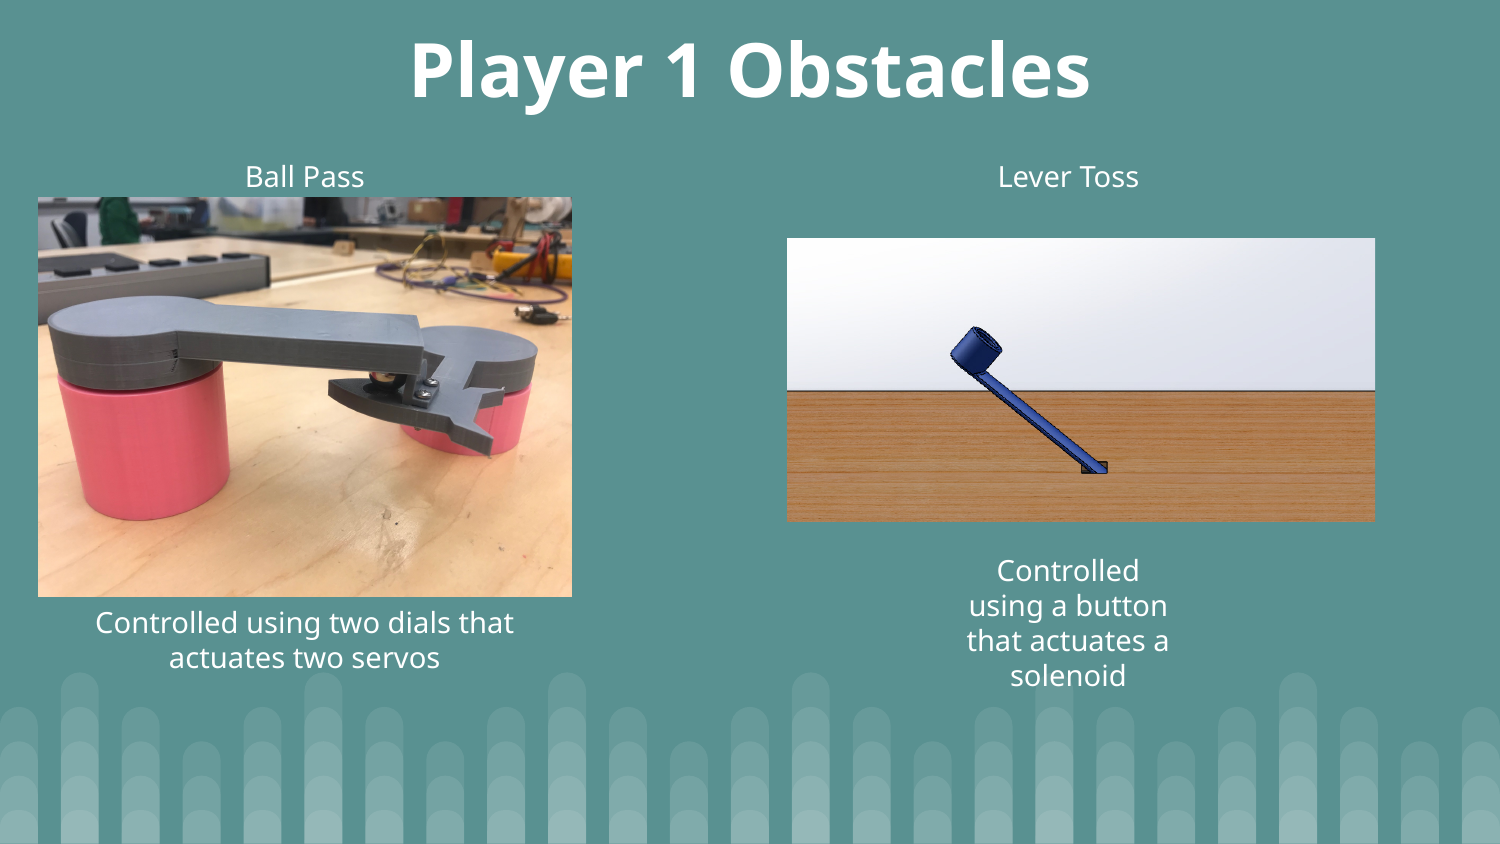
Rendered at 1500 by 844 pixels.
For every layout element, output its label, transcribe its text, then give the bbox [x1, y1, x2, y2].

text_box Player 1 Obstacles [227, 12, 1273, 122]
text_box Lever Toss [926, 143, 1211, 198]
text_box Ball Pass [183, 143, 426, 195]
text_box Controlled using a button that actuates a solenoid [940, 537, 1196, 698]
text_box Controlled using two dials that actuates two servos [52, 605, 557, 750]
picture [786, 237, 1376, 522]
picture [38, 197, 572, 597]
